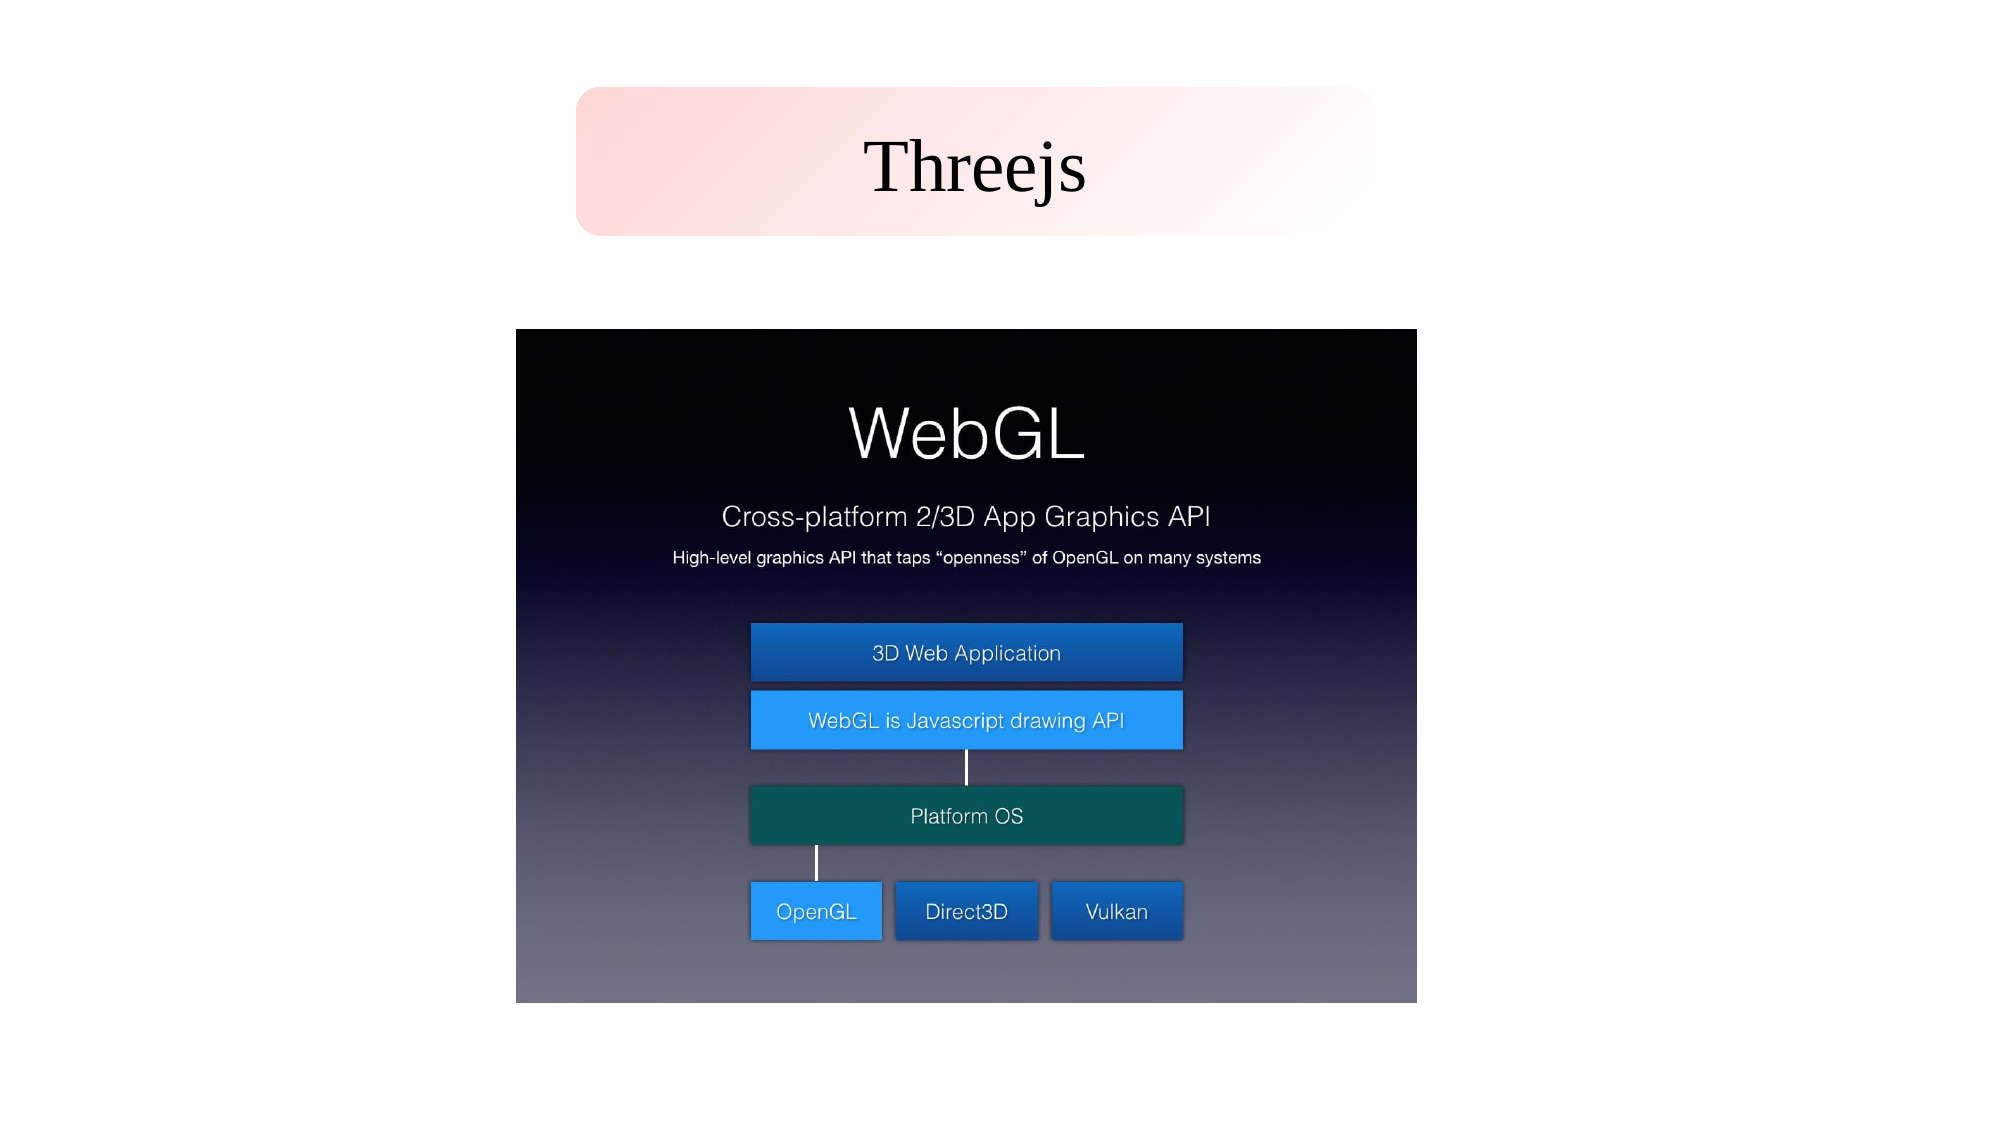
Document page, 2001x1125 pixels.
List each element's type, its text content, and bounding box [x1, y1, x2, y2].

text_box Threejs [576, 87, 1376, 236]
picture [516, 329, 1417, 1004]
